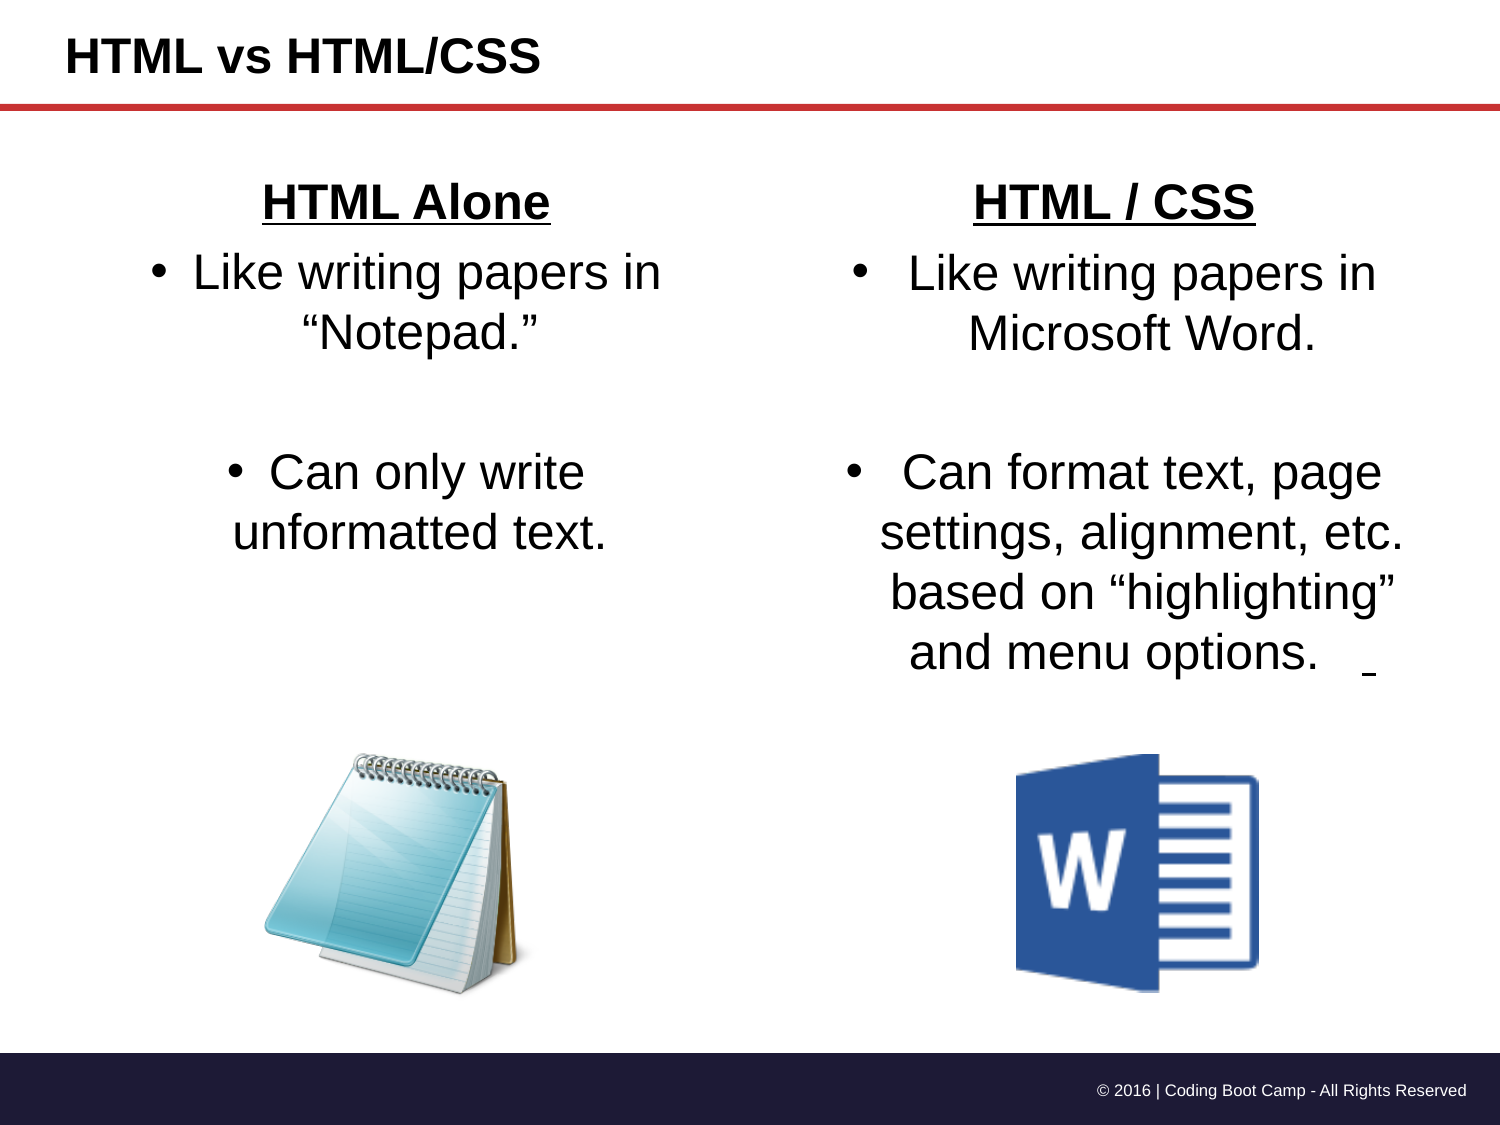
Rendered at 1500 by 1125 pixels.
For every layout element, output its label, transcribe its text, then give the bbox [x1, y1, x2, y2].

picture [262, 729, 539, 1006]
text_box HTML vs HTML/CSS [49, 16, 888, 91]
picture [1015, 754, 1259, 993]
text_box HTML Alone Like writing papers in “Notepad.” Can only write unformatted text. [74, 162, 738, 905]
text_box HTML / CSS Like writing papers in Microsoft Word. Can format text, page settings, alignment, etc. based on “highlighting” and menu options. [778, 162, 1451, 905]
